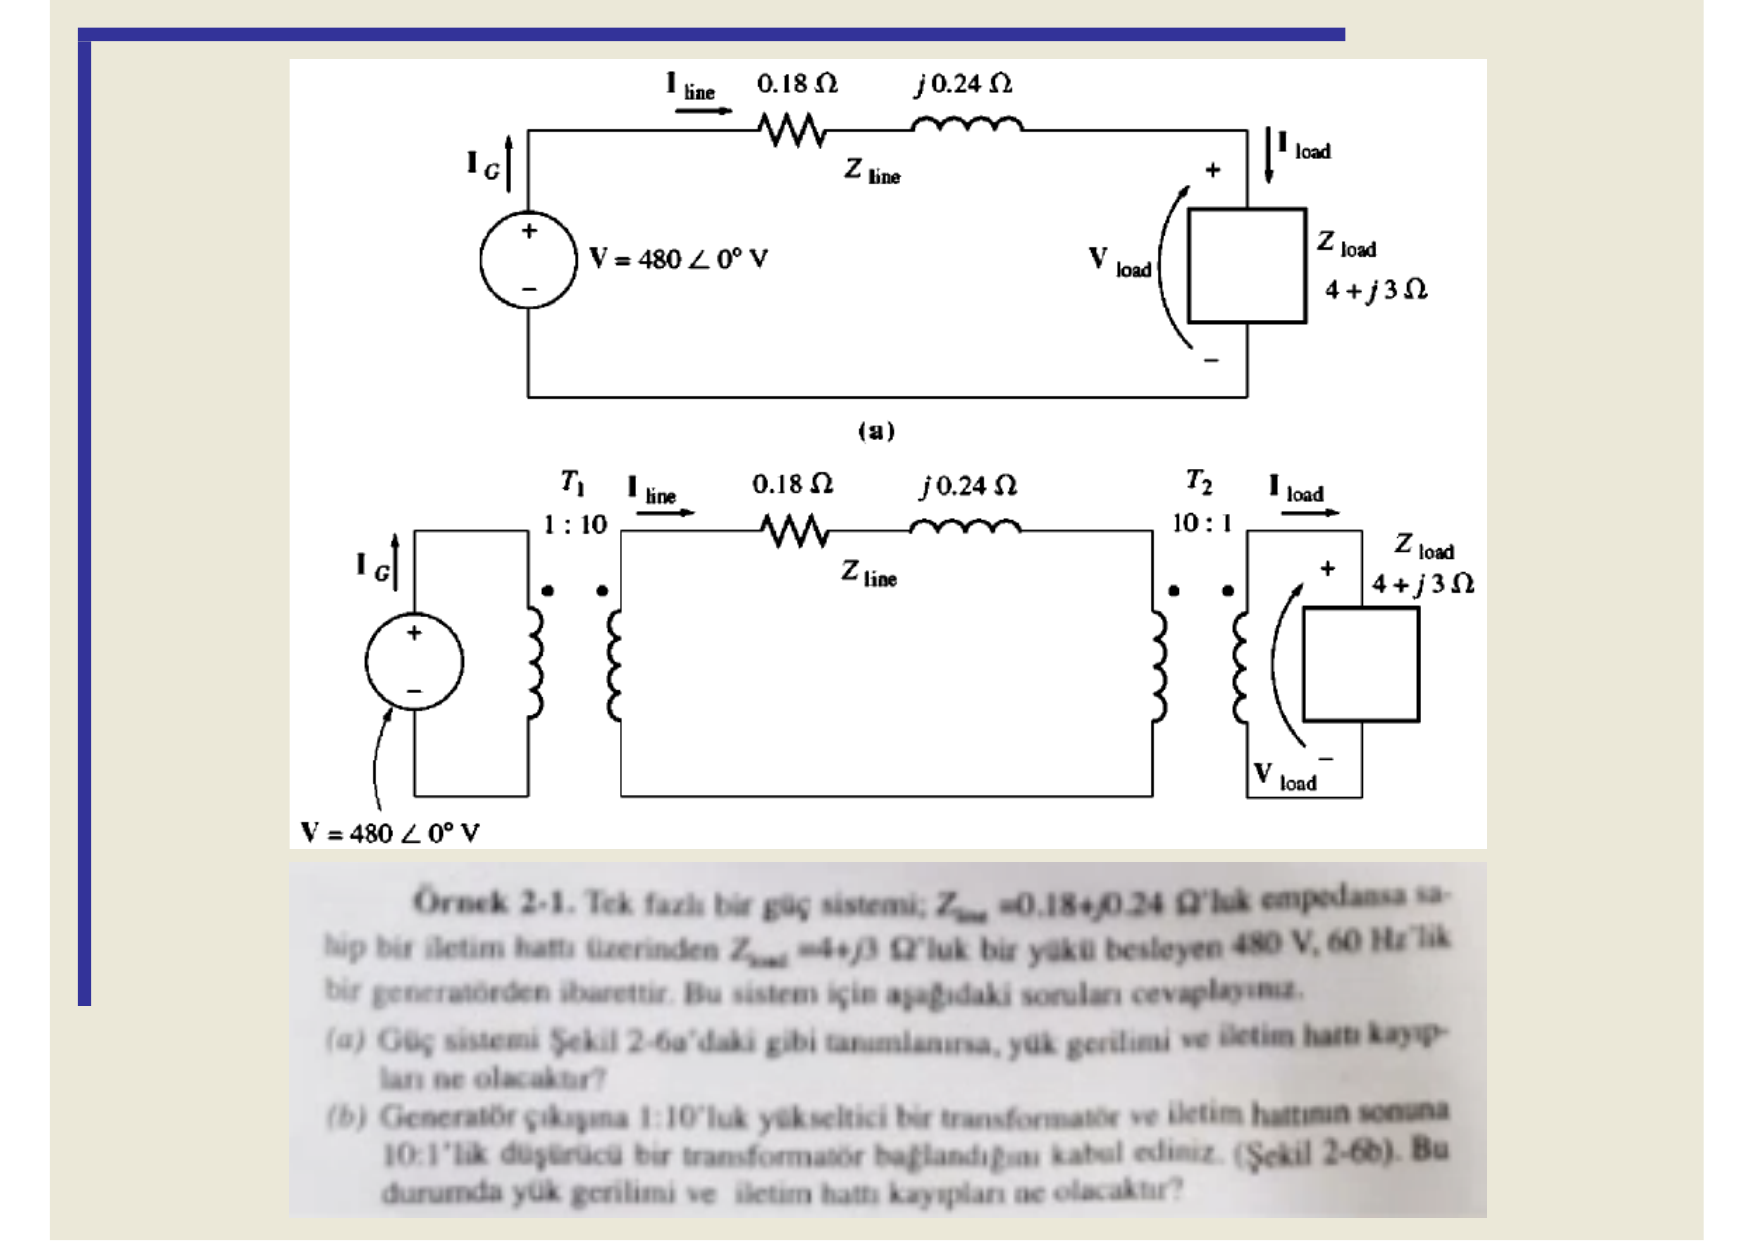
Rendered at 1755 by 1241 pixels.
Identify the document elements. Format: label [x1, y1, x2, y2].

picture [289, 862, 1488, 1218]
picture [289, 59, 1488, 849]
